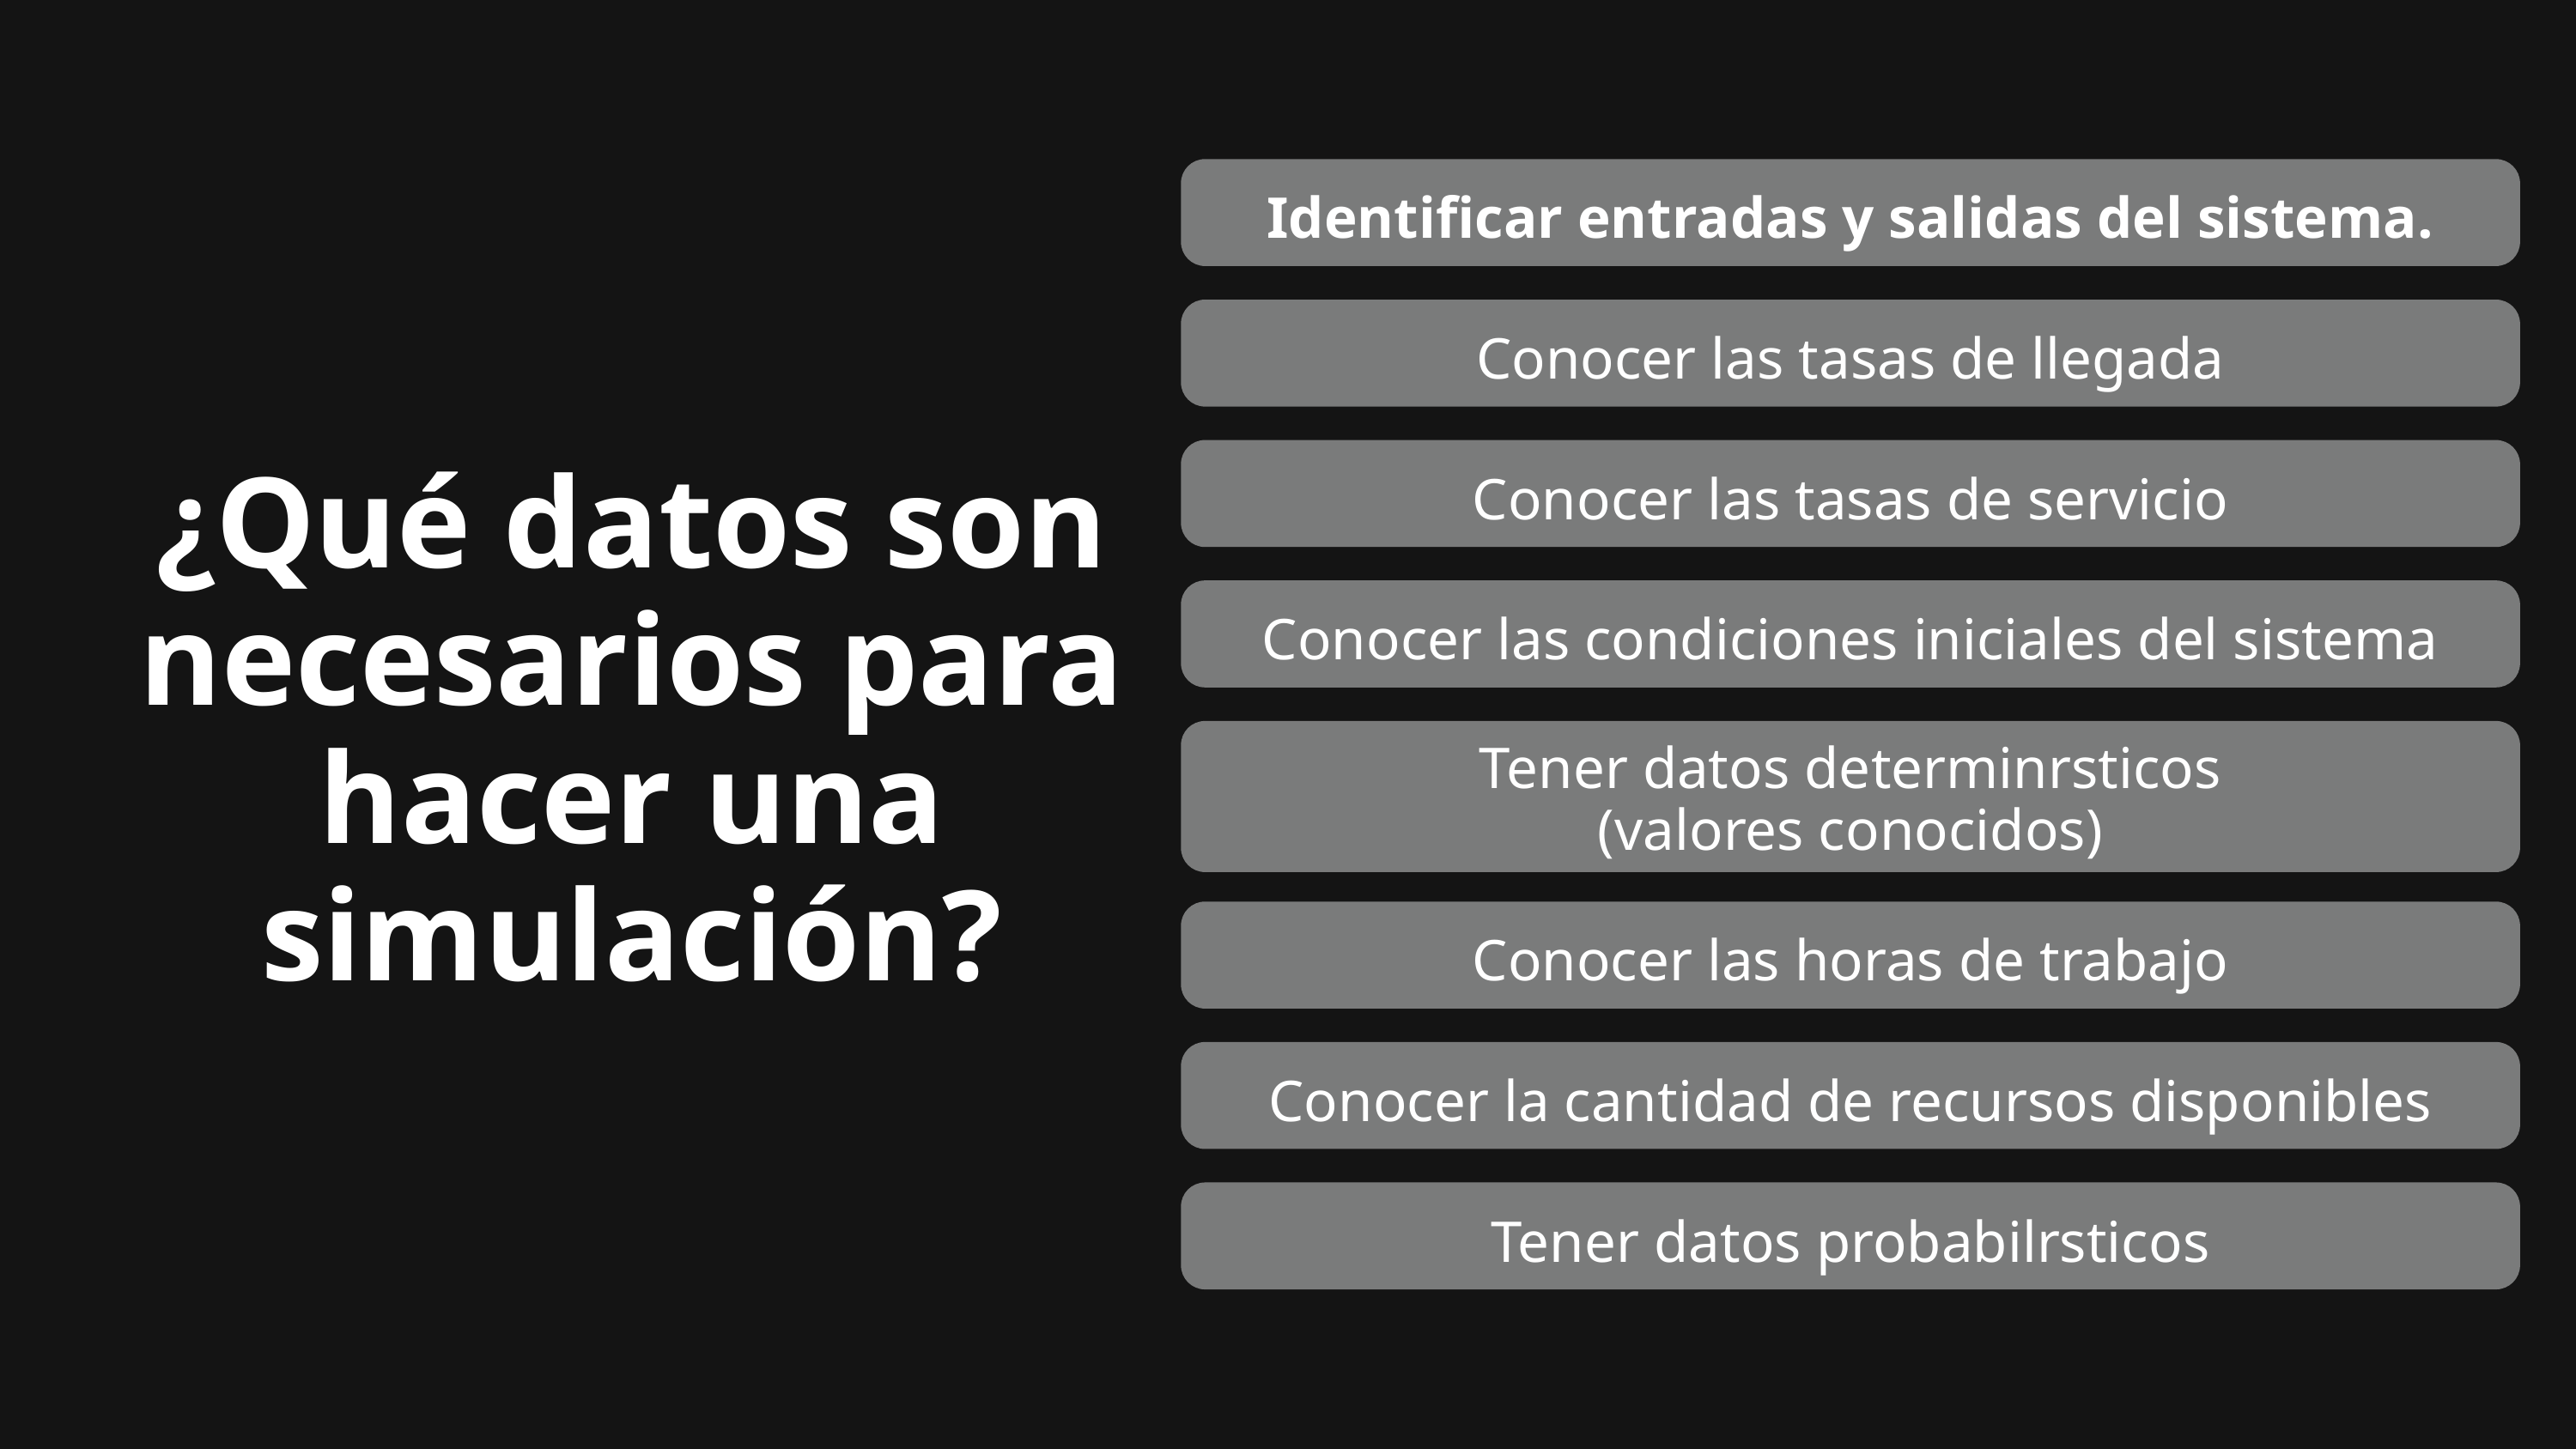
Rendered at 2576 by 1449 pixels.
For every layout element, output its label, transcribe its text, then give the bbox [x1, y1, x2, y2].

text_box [1181, 299, 2521, 407]
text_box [1181, 1182, 2521, 1290]
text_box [1181, 579, 2521, 688]
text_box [1181, 1041, 2521, 1149]
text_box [1181, 159, 2521, 267]
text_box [1181, 901, 2521, 1009]
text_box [1181, 720, 2521, 873]
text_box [1181, 440, 2521, 548]
text_box ¿Qué datos son necesarios para hacer una simulación? [114, 455, 1150, 1006]
